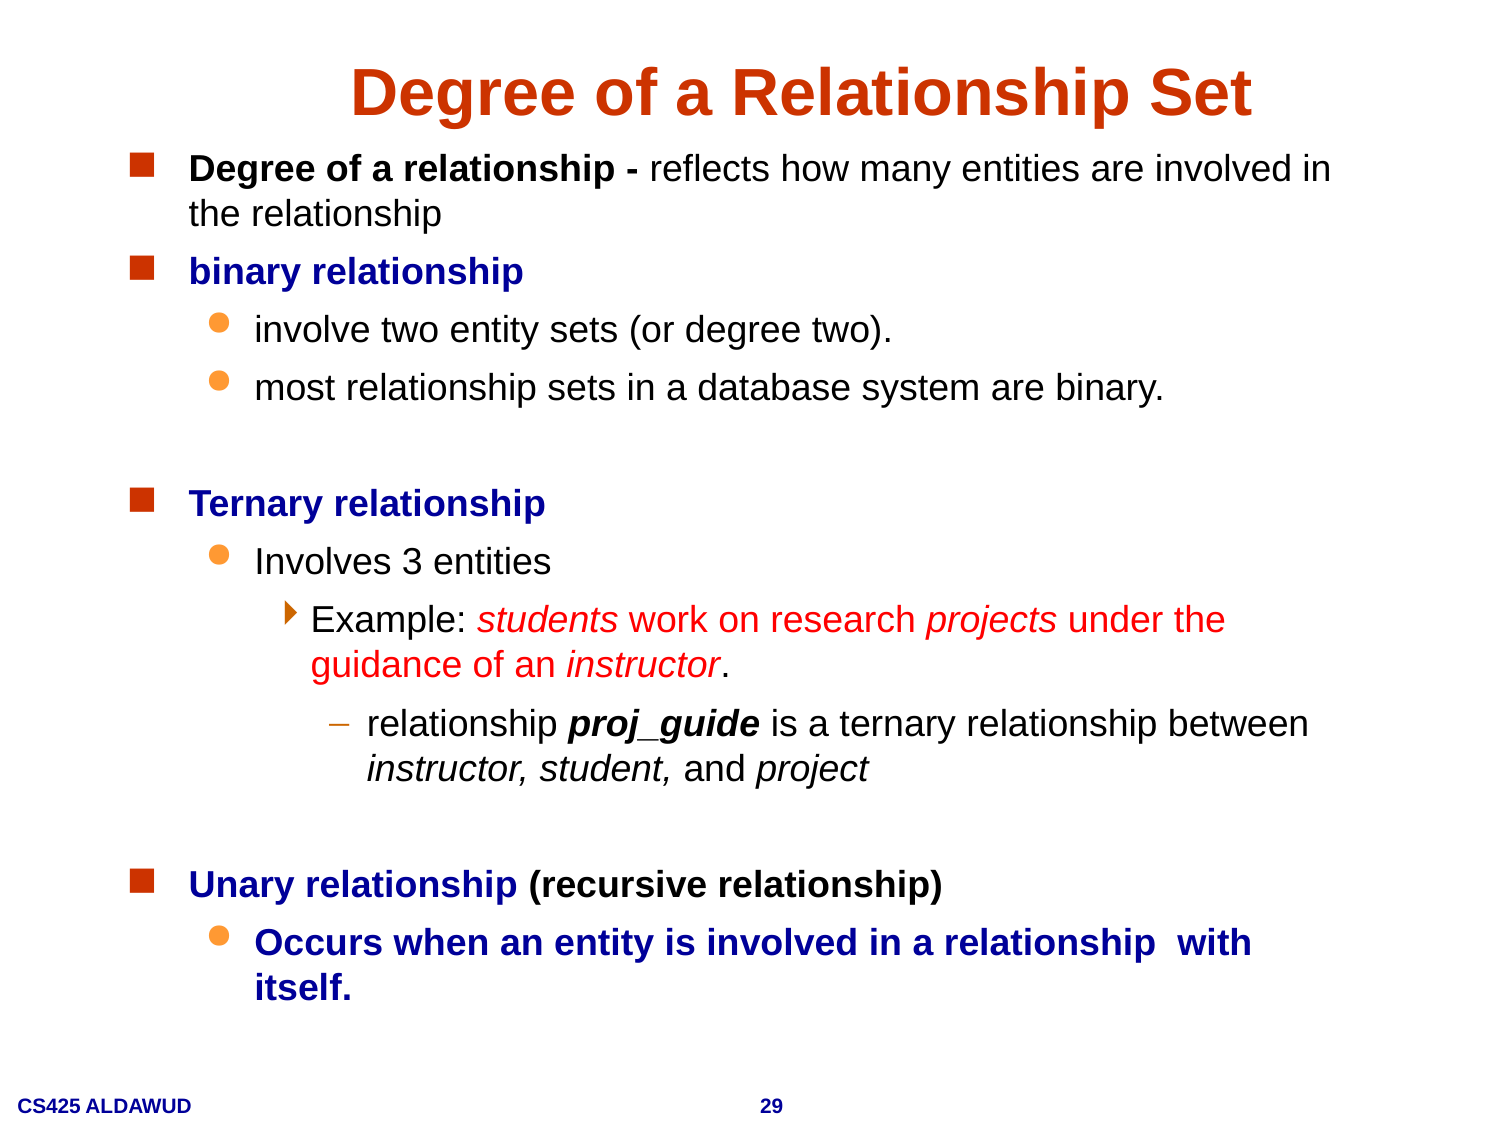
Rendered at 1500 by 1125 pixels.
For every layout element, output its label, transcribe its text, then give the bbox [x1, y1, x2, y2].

title Degree of a Relationship Set [139, 35, 1465, 137]
list Degree of a relationship - reflects how many entities are involved in the relationship binary relationship involve two entity sets (or degree two). most relationship sets in a database system are binary. Ternary relationship Involves 3 entities Example: students work on research projects under the guidance of an instructor. relationship proj_guide is a ternary relationship between instructor, student, and project Unary relationship (recursive relationship) Occurs when an entity is involved in a relationship with itself. [117, 136, 1350, 1061]
